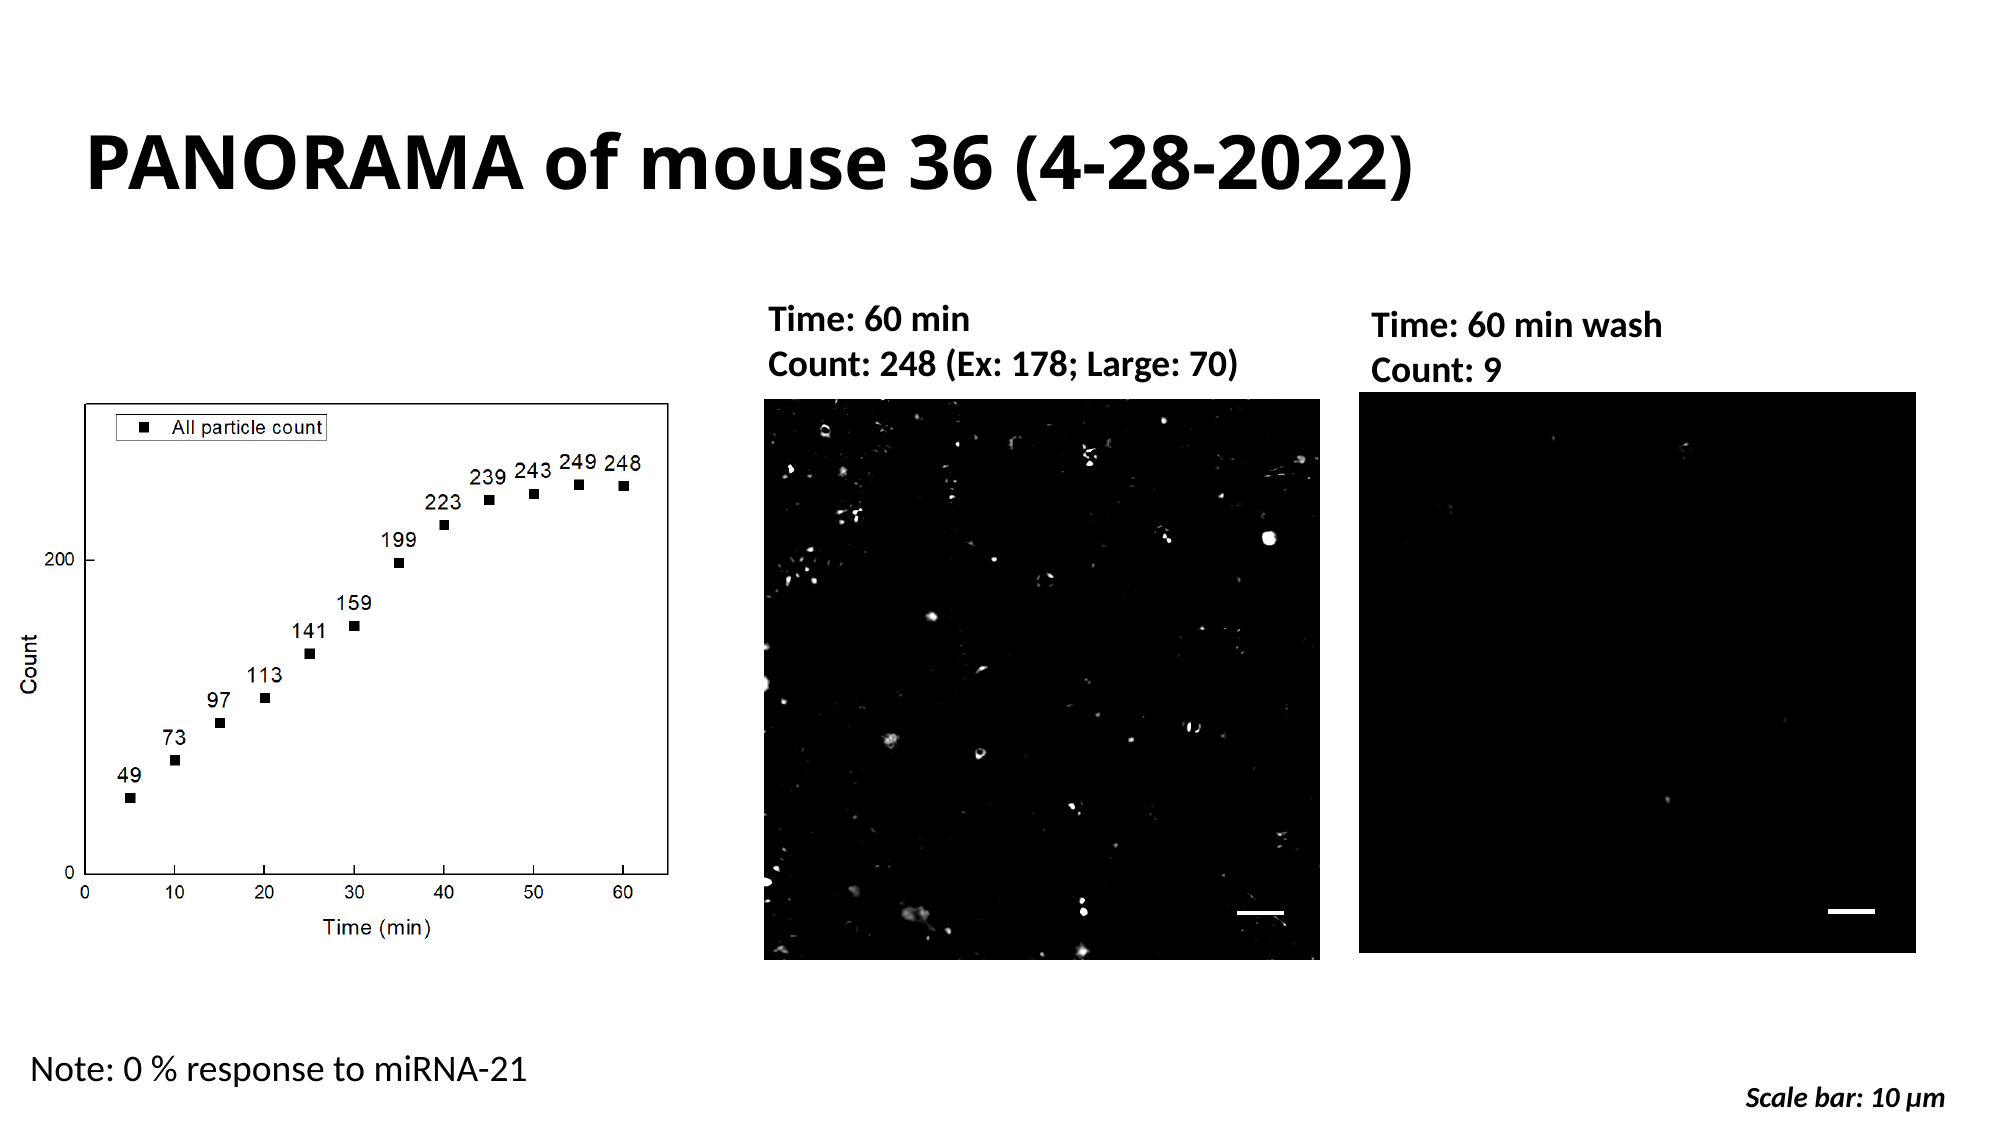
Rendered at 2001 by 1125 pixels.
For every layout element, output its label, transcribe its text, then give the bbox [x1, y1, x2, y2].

text_box Scale bar: 10 µm [1731, 1070, 2000, 1121]
picture [764, 399, 1320, 960]
picture [14, 384, 708, 945]
text_box PANORAMA of mouse 36 (4-28-2022) [70, 82, 2000, 249]
text_box Note: 0 % response to miRNA-21 [15, 991, 581, 1125]
text_box Time: 60 min wash Count: 9 [1356, 292, 1858, 533]
picture [1359, 392, 1916, 953]
text_box Time: 60 min Count: 248 (Ex: 178; Large: 70) [753, 286, 1326, 391]
